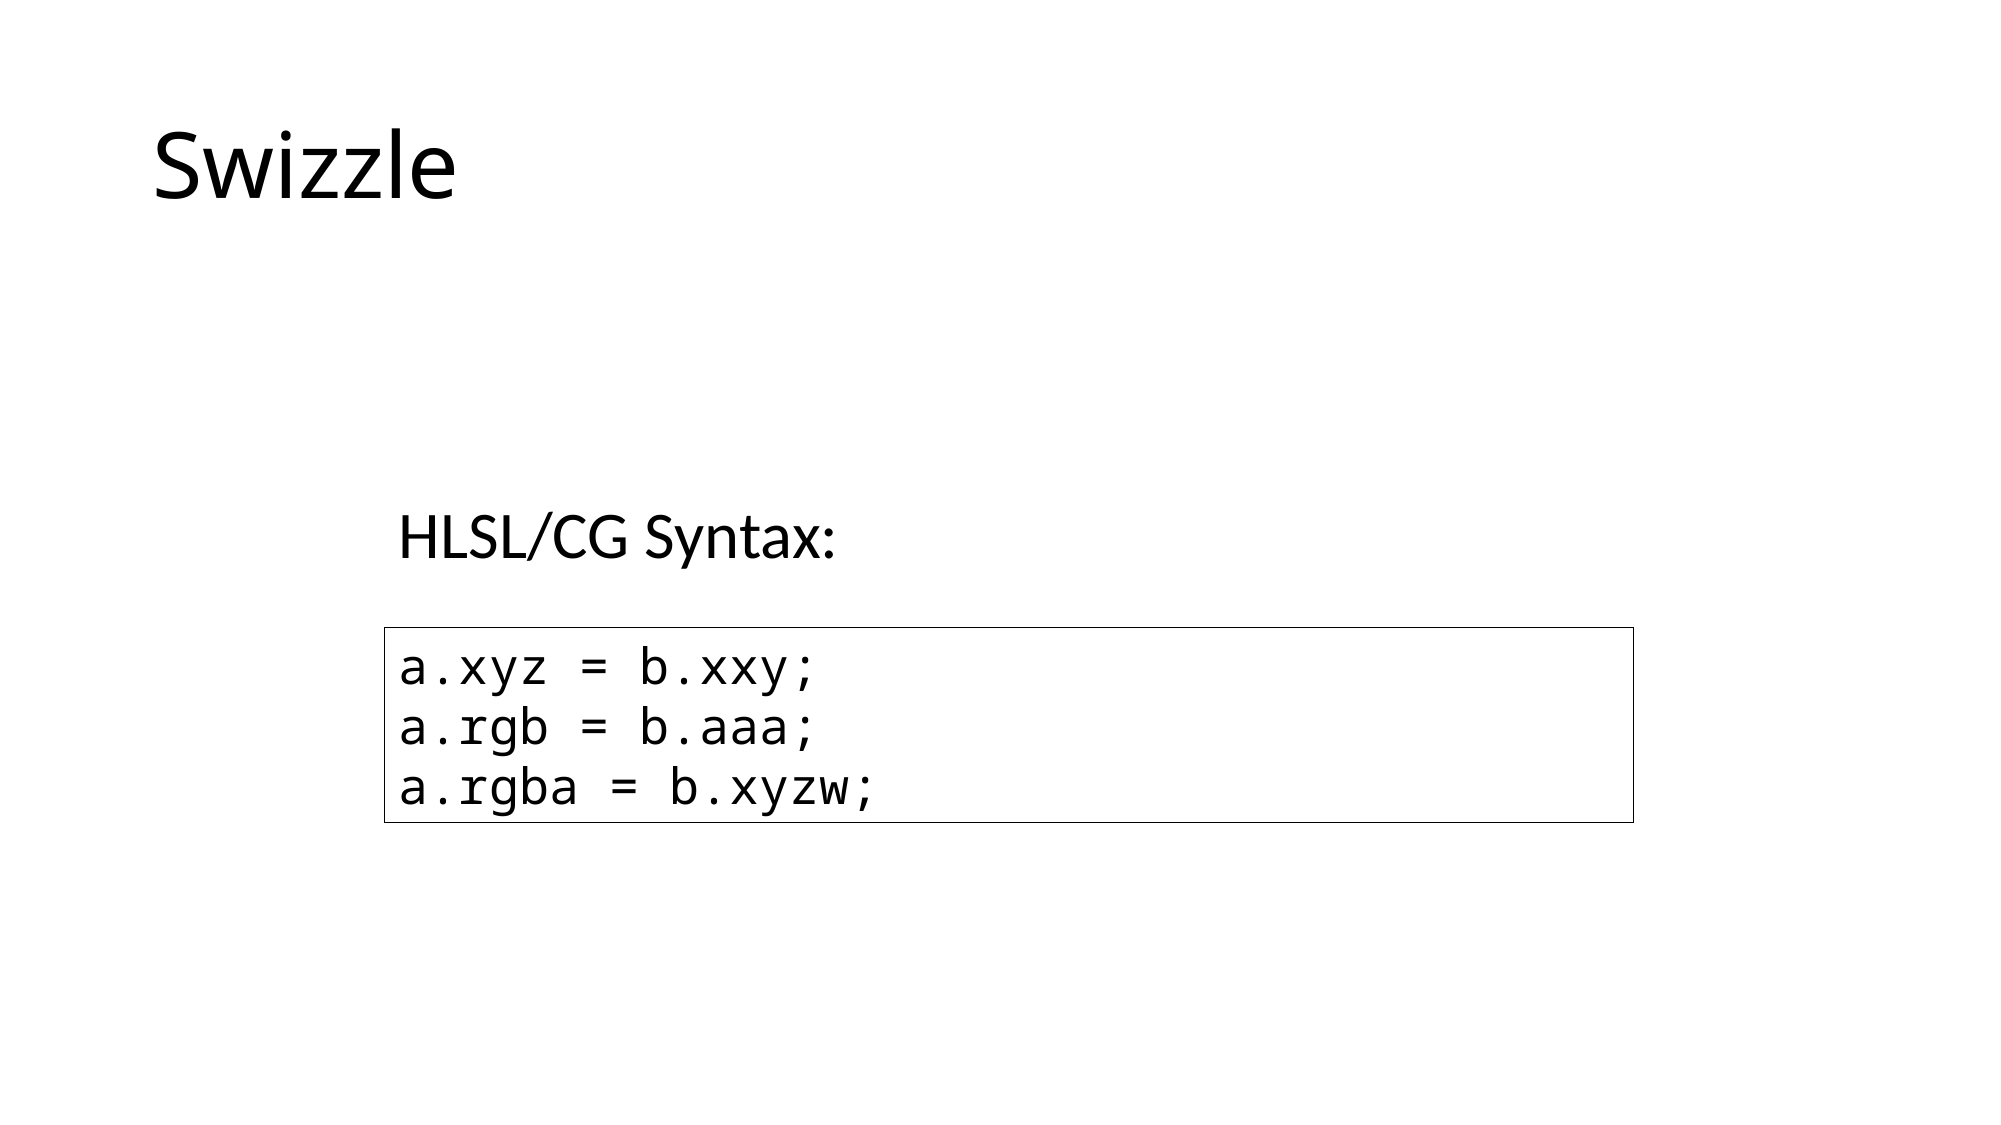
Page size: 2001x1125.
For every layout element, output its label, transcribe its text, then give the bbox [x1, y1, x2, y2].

title Swizzle [137, 59, 1863, 278]
text_box HLSL/CG Syntax: [384, 484, 1390, 579]
text_box a.xyz = b.xxy; a.rgb = b.aaa; a.rgba = b.xyzw; [384, 627, 1634, 823]
